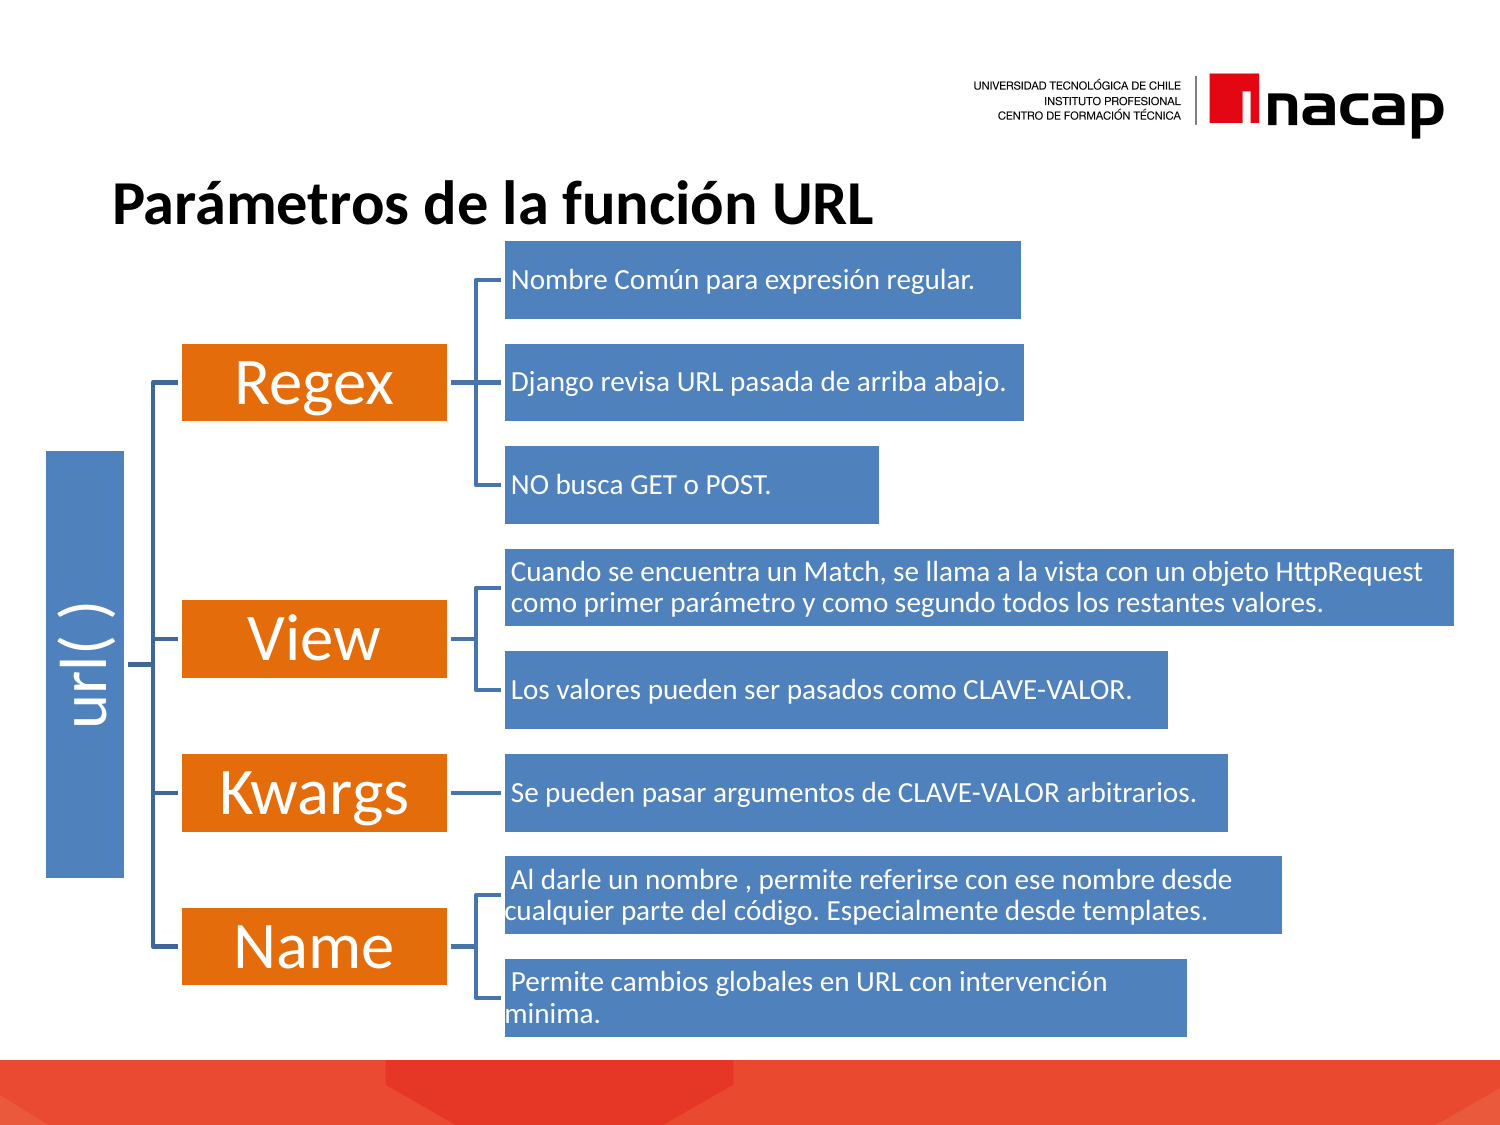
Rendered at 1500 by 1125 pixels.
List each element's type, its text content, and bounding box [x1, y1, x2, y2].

picture [0, 0, 1500, 1125]
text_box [33, 237, 1467, 1041]
text_box Parámetros de la función URL [97, 149, 1123, 236]
